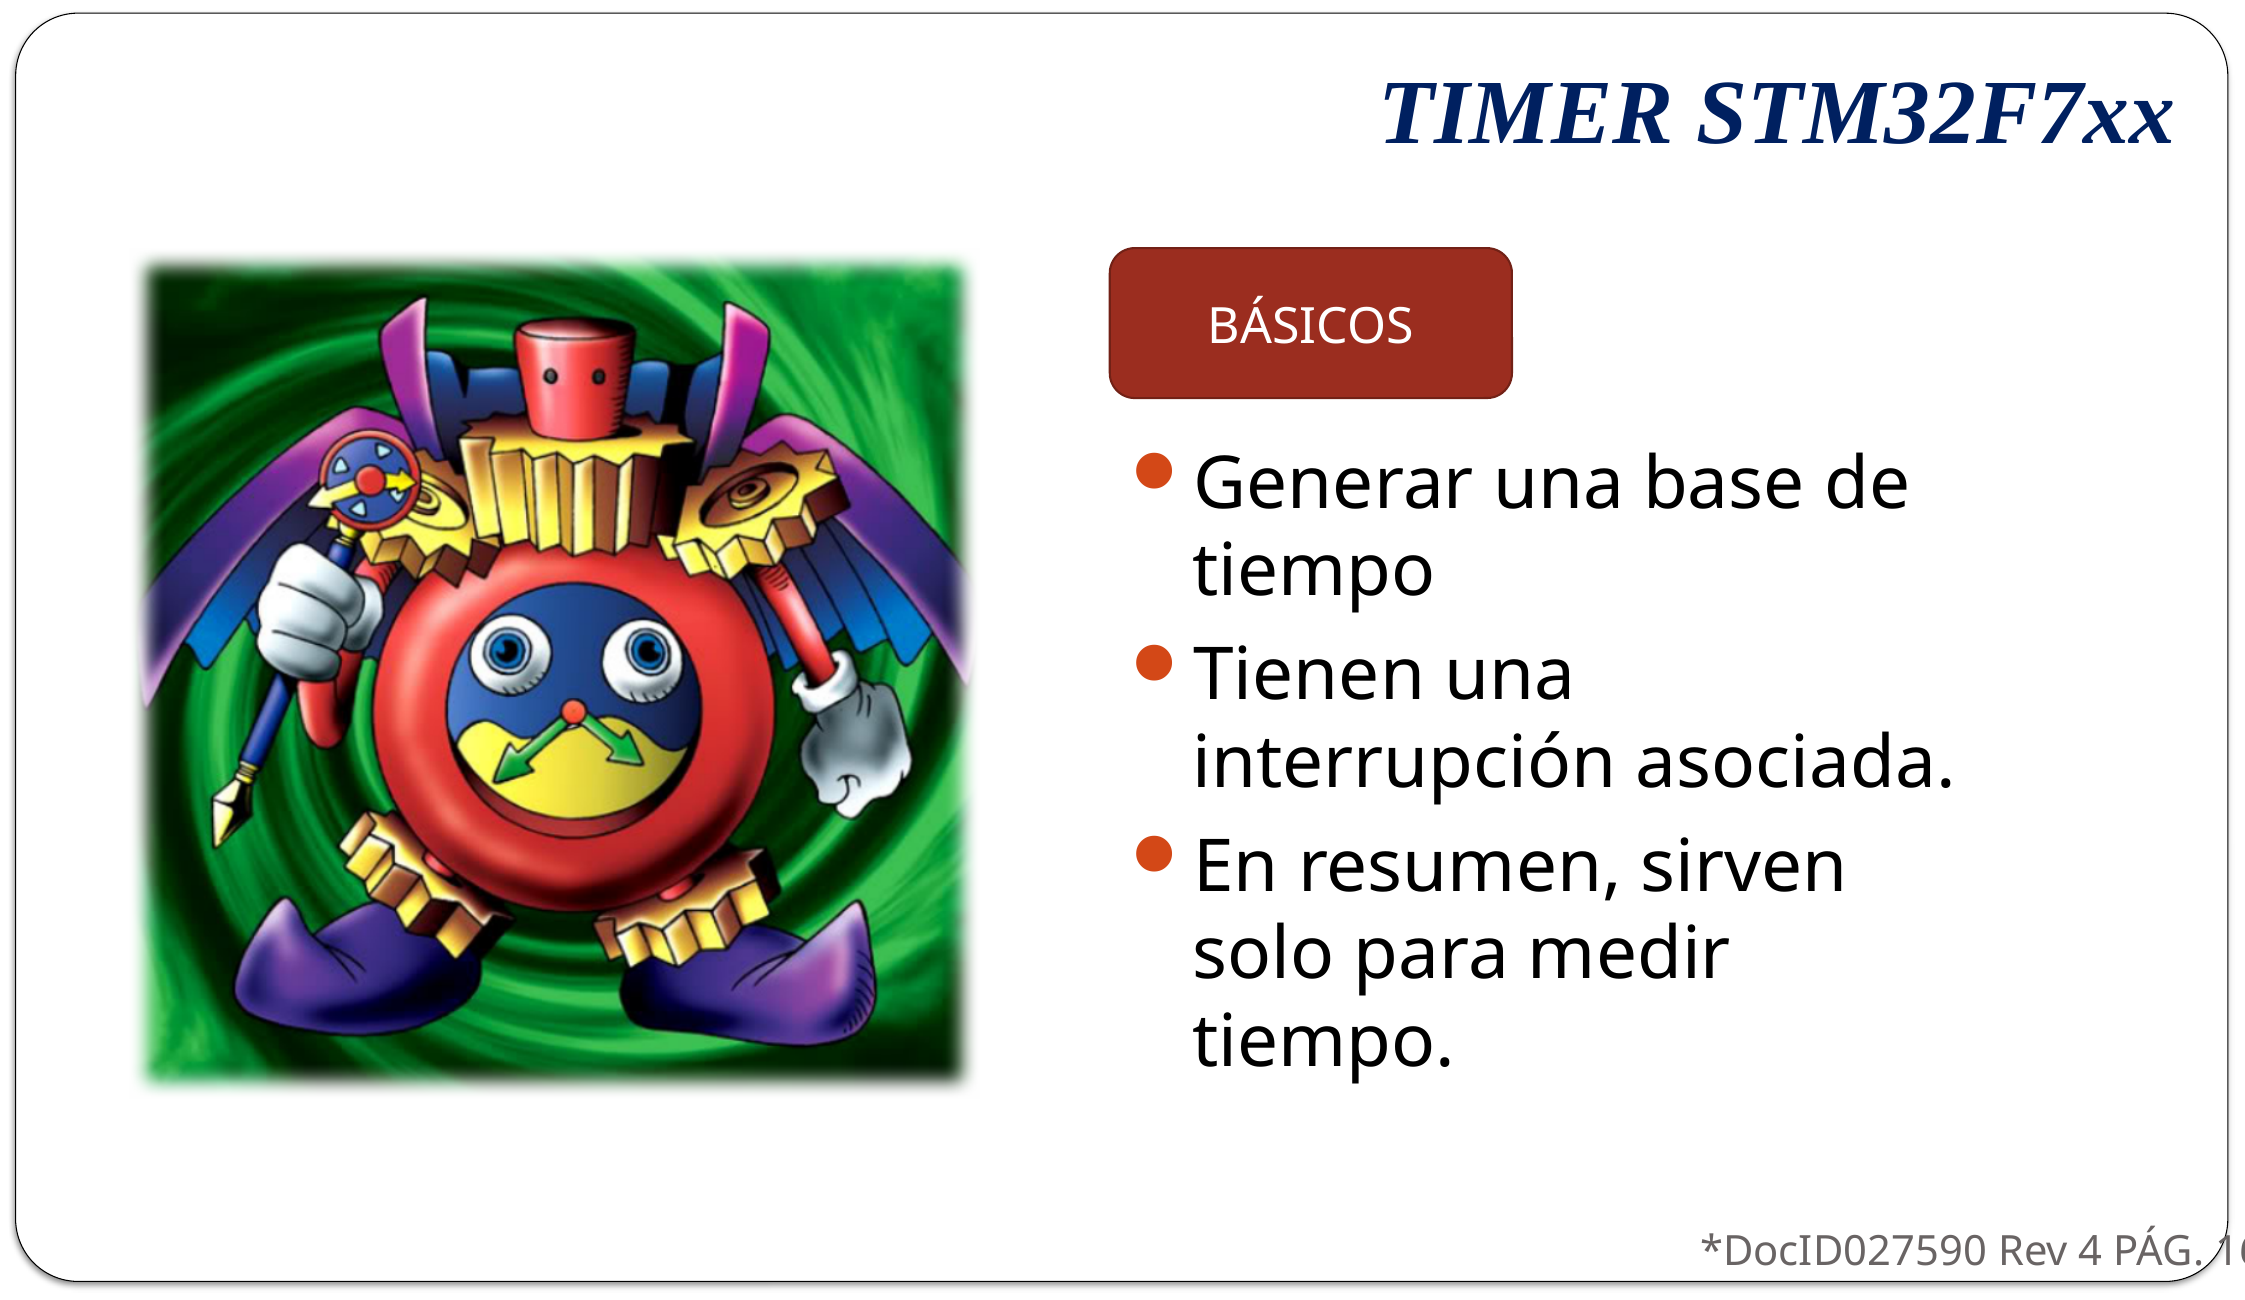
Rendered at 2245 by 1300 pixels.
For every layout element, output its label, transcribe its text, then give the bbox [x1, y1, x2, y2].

text_box TIMER STM32F7xx [439, 11, 2197, 201]
text_box BÁSICOS [1108, 247, 1514, 400]
list Generar una base de tiempo Tienen una interrupción asociada. En resumen, sirven solo para medir tiempo. [1111, 425, 2028, 1162]
picture [129, 247, 981, 1099]
text_box *DocID027590 Rev 4 PÁG. 16 [1685, 1216, 2245, 1282]
